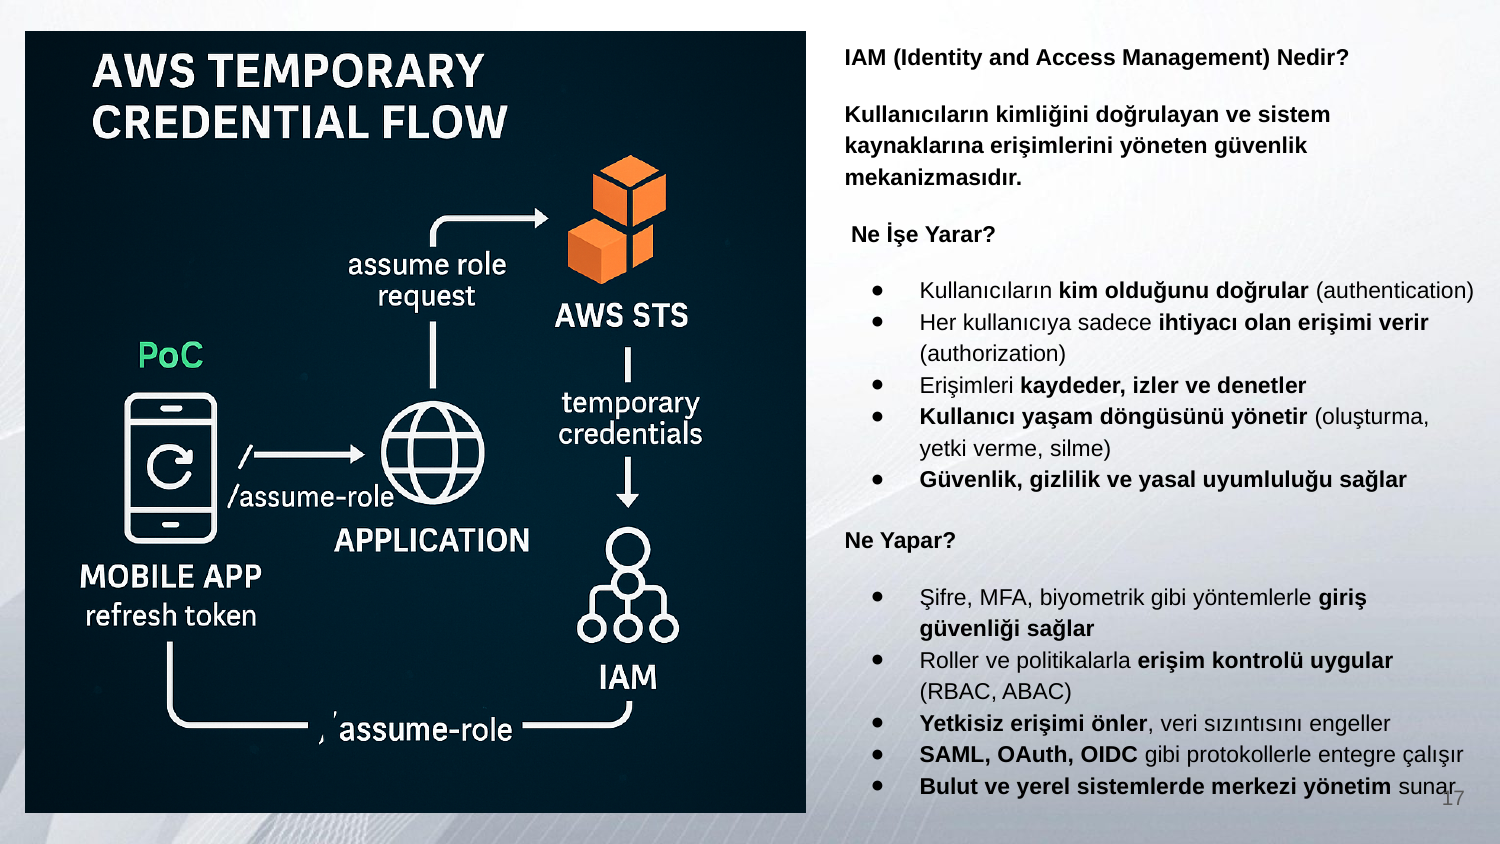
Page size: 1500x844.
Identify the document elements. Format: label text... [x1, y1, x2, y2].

slide_number ‹#› [1389, 764, 1480, 830]
picture [0, 0, 1500, 844]
text_box IAM (Identity and Access Management) Nedir? Kullanıcıların kimliğini doğrulayan ve sistem kaynaklarına erişimlerini yöneten güvenlik mekanizmasıdır. Ne İşe Yarar? Kullanıcıların kim olduğunu doğrular (authentication) Her kullanıcıya sadece ihtiyacı olan erişimi verir (authorization) Erişimleri kaydeder, izler ve denetler Kullanıcı yaşam döngüsünü yönetir (oluşturma, yetki verme, silme) Güvenlik, gizlilik ve yasal uyumluluğu sağlar Ne Yapar? Şifre, MFA, biyometrik gibi yöntemlerle giriş güvenliği sağlar Roller ve politikalarla erişim kontrolü uygular (RBAC, ABAC) Yetkisiz erişimi önler, veri sızıntısını engeller SAML, OAuth, OIDC gibi protokollerle entegre çalışır Bulut ve yerel sistemlerde merkezi yönetim sunar [829, 23, 1490, 814]
